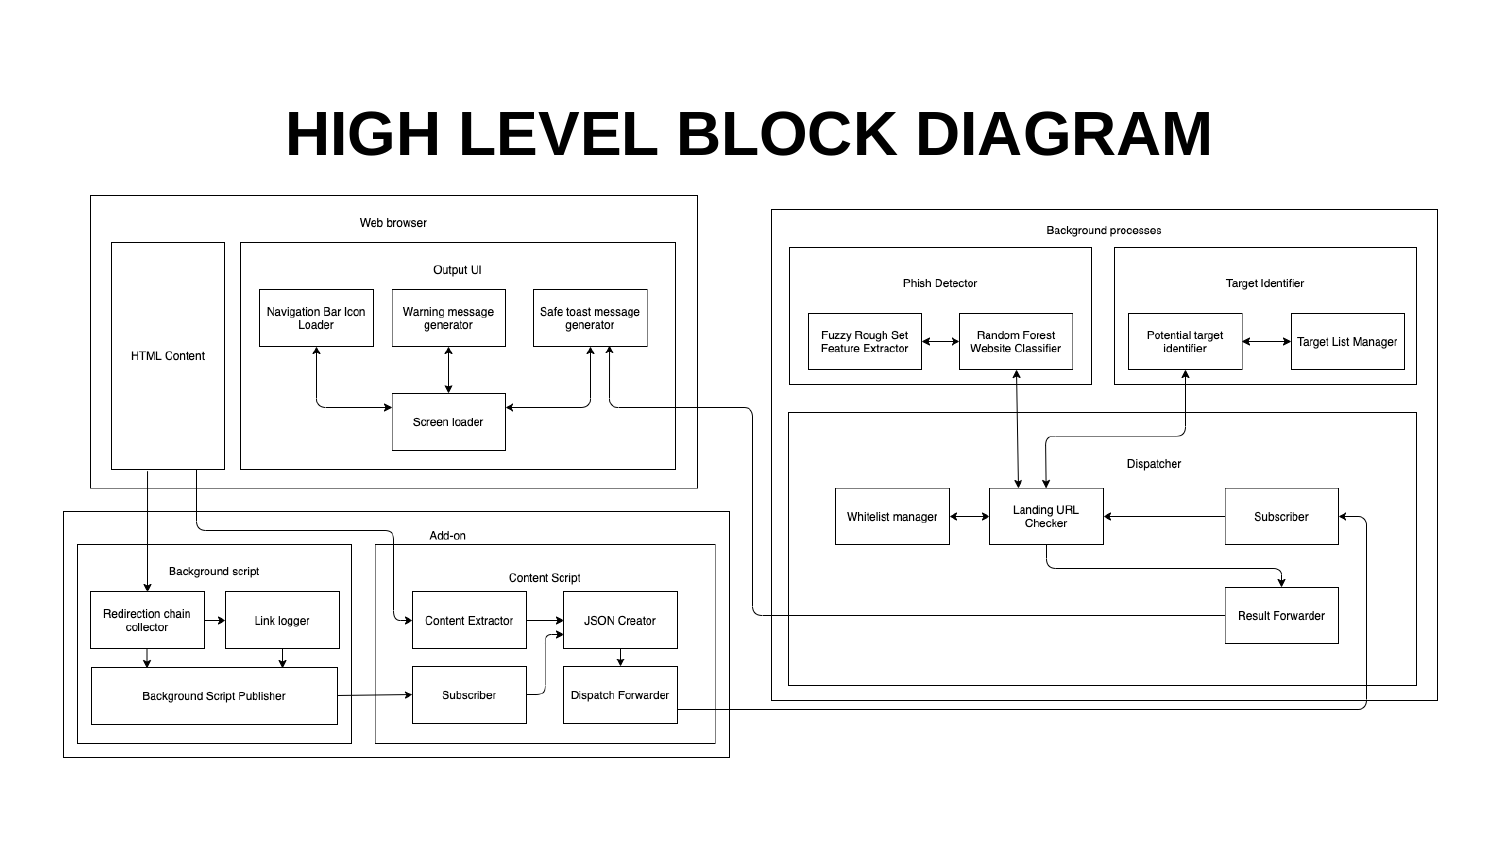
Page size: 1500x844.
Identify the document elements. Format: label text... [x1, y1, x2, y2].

title HIGH LEVEL BLOCK DIAGRAM [104, 47, 1396, 181]
picture [53, 183, 1447, 772]
